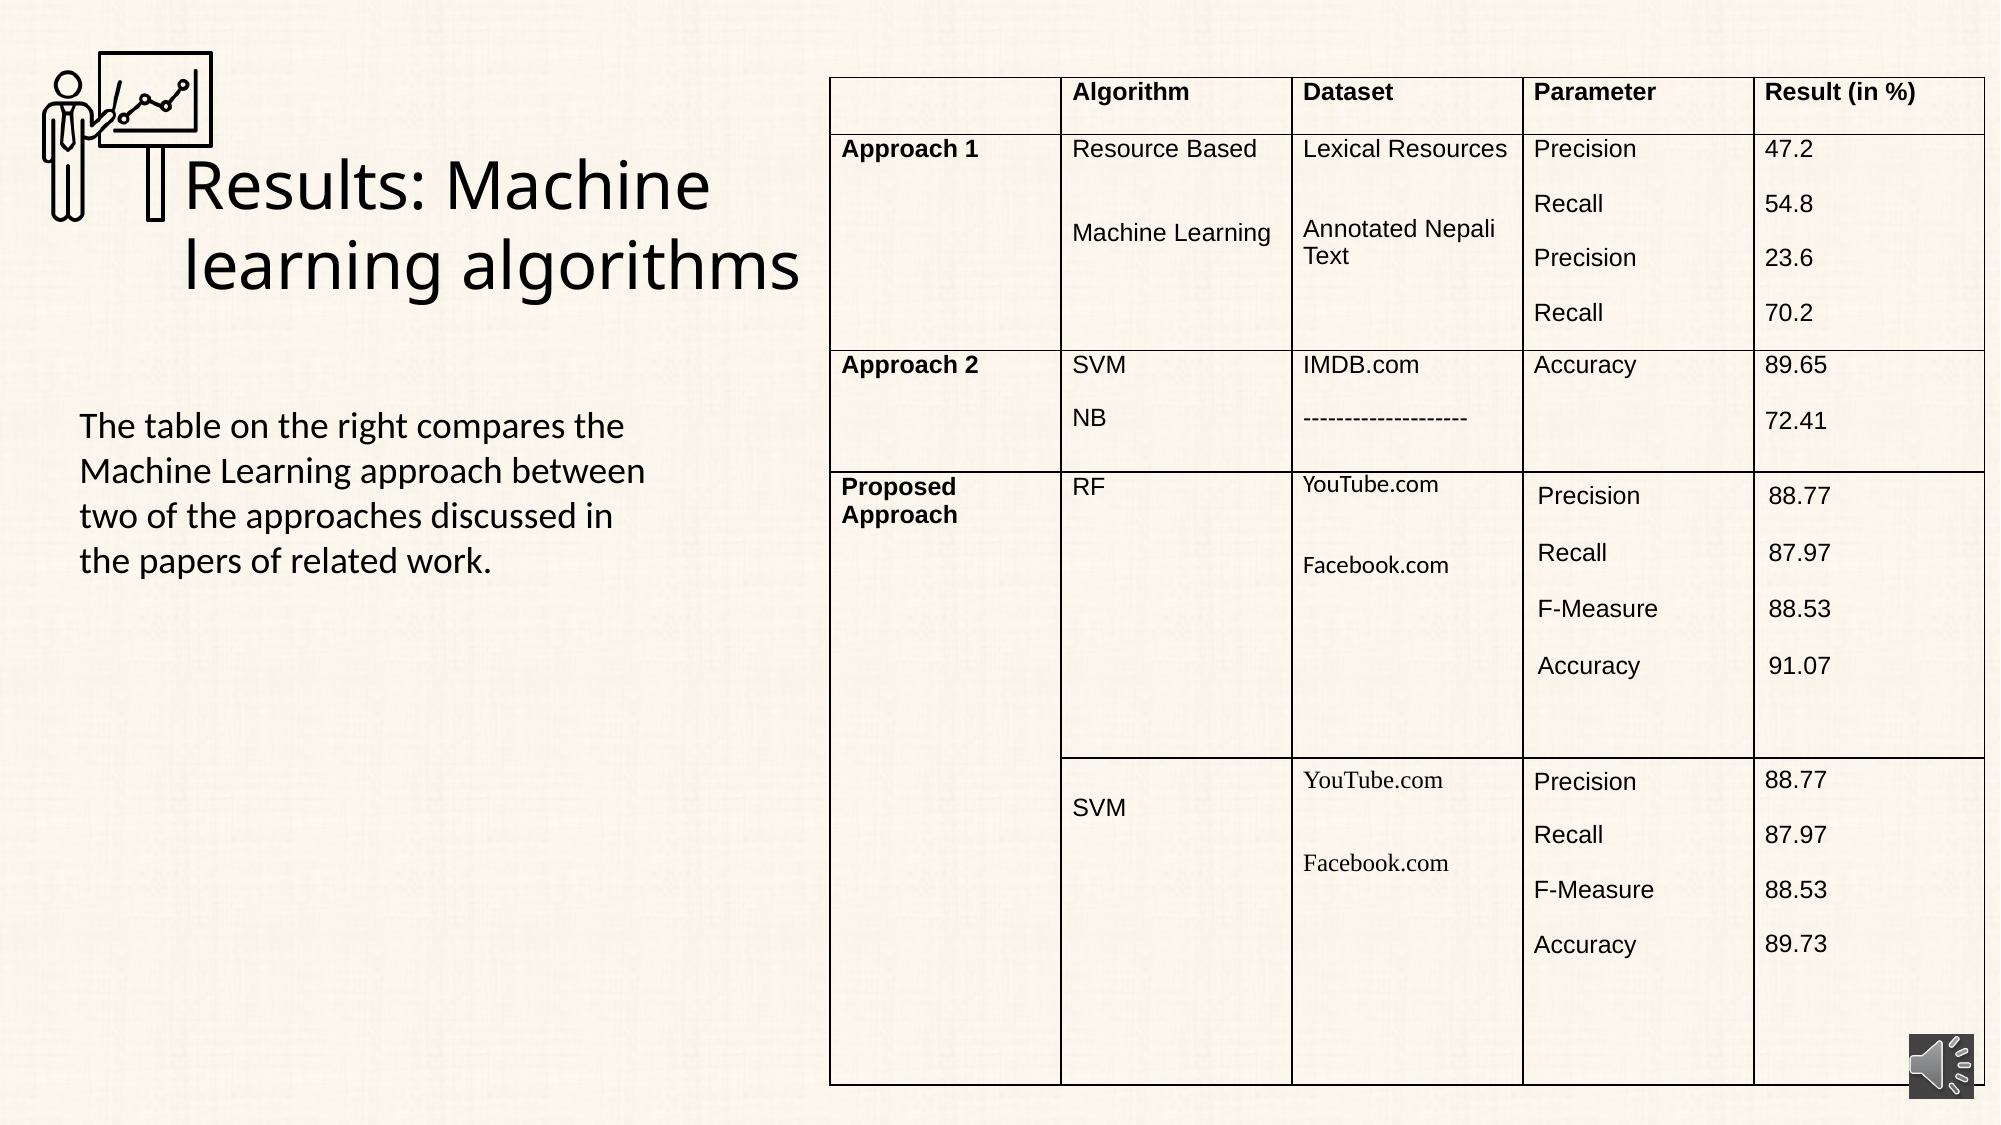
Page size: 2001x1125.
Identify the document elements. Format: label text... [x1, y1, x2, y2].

table_cell Accuracy [1524, 351, 1753, 471]
picture [34, 43, 220, 229]
text_box Results: Machine learning algorithms [169, 135, 829, 356]
table_cell Proposed Approach [831, 473, 1060, 1084]
table_cell 88.77 87.97 88.53 89.73 [1755, 759, 1984, 1084]
table_header Dataset [1293, 78, 1522, 134]
table_cell Approach 1 [831, 135, 1060, 350]
table_cell RF [1062, 473, 1291, 757]
table_cell IMDB.com -------------------- [1293, 351, 1522, 471]
table_cell Precision Recall F-Measure Accuracy [1524, 759, 1753, 1084]
table_cell YouTube.com Facebook.com [1293, 473, 1522, 757]
table_cell YouTube.com Facebook.com [1293, 759, 1522, 1084]
table_cell Precision Recall Precision Recall [1524, 135, 1753, 350]
table_cell Approach 2 [831, 351, 1060, 471]
table_cell SVM NB [1062, 351, 1291, 471]
picture [1908, 1033, 1975, 1100]
table_cell Lexical Resources Annotated Nepali Text [1293, 135, 1522, 350]
table_header [831, 78, 1060, 134]
table_header Result (in %) [1755, 78, 1984, 134]
table_cell Precision Recall F-Measure Accuracy [1524, 473, 1753, 757]
table_cell Resource Based Machine Learning [1062, 135, 1291, 350]
table_cell 47.2 54.8 23.6 70.2 [1755, 135, 1984, 350]
table_cell 88.77 87.97 88.53 91.07 [1755, 473, 1984, 757]
table_cell 89.65 72.41 [1755, 351, 1984, 471]
text_box The table on the right compares the Machine Learning approach between two of the approaches discussed in the papers of related work. [64, 394, 668, 589]
table_header Parameter [1524, 78, 1753, 134]
table_cell SVM [1062, 759, 1291, 1084]
table_header Algorithm [1062, 78, 1291, 134]
